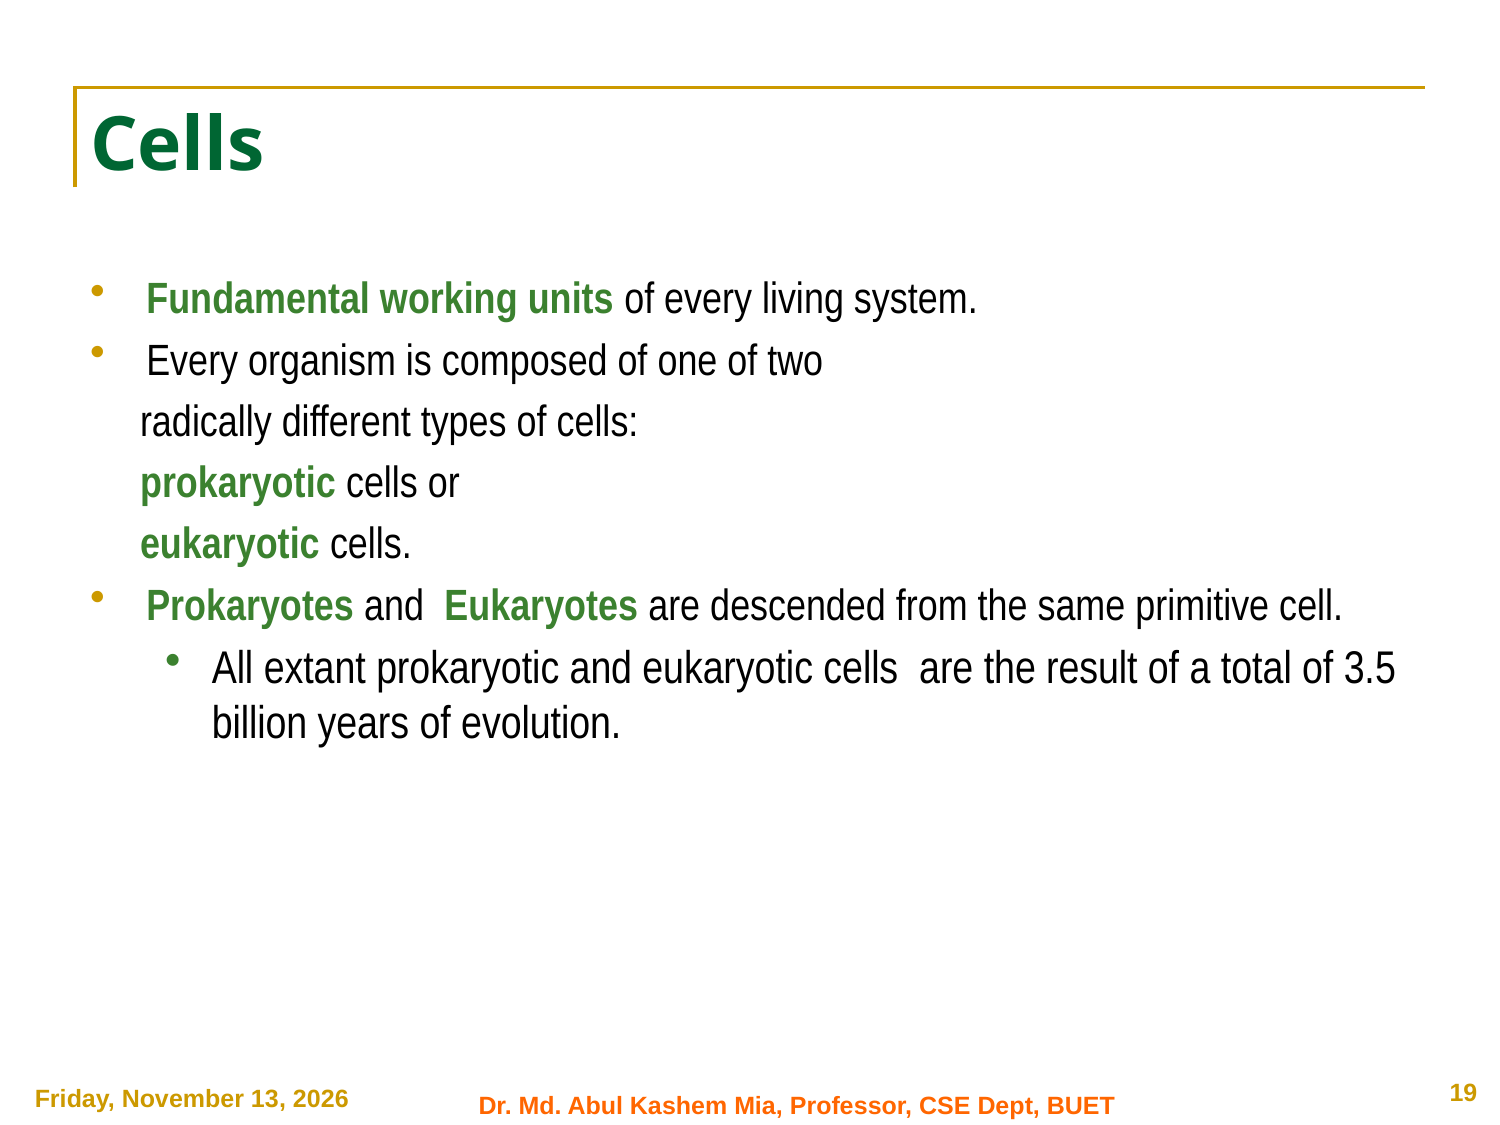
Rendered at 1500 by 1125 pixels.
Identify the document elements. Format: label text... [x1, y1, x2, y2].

list Fundamental working units of every living system. Every organism is composed of one of two radically different types of cells: prokaryotic cells or eukaryotic cells. Prokaryotes and Eukaryotes are descended from the same primitive cell. All extant prokaryotic and eukaryotic cells are the result of a total of 3.5 billion years of evolution. [75, 262, 1425, 1006]
title Cells [75, 87, 1425, 233]
